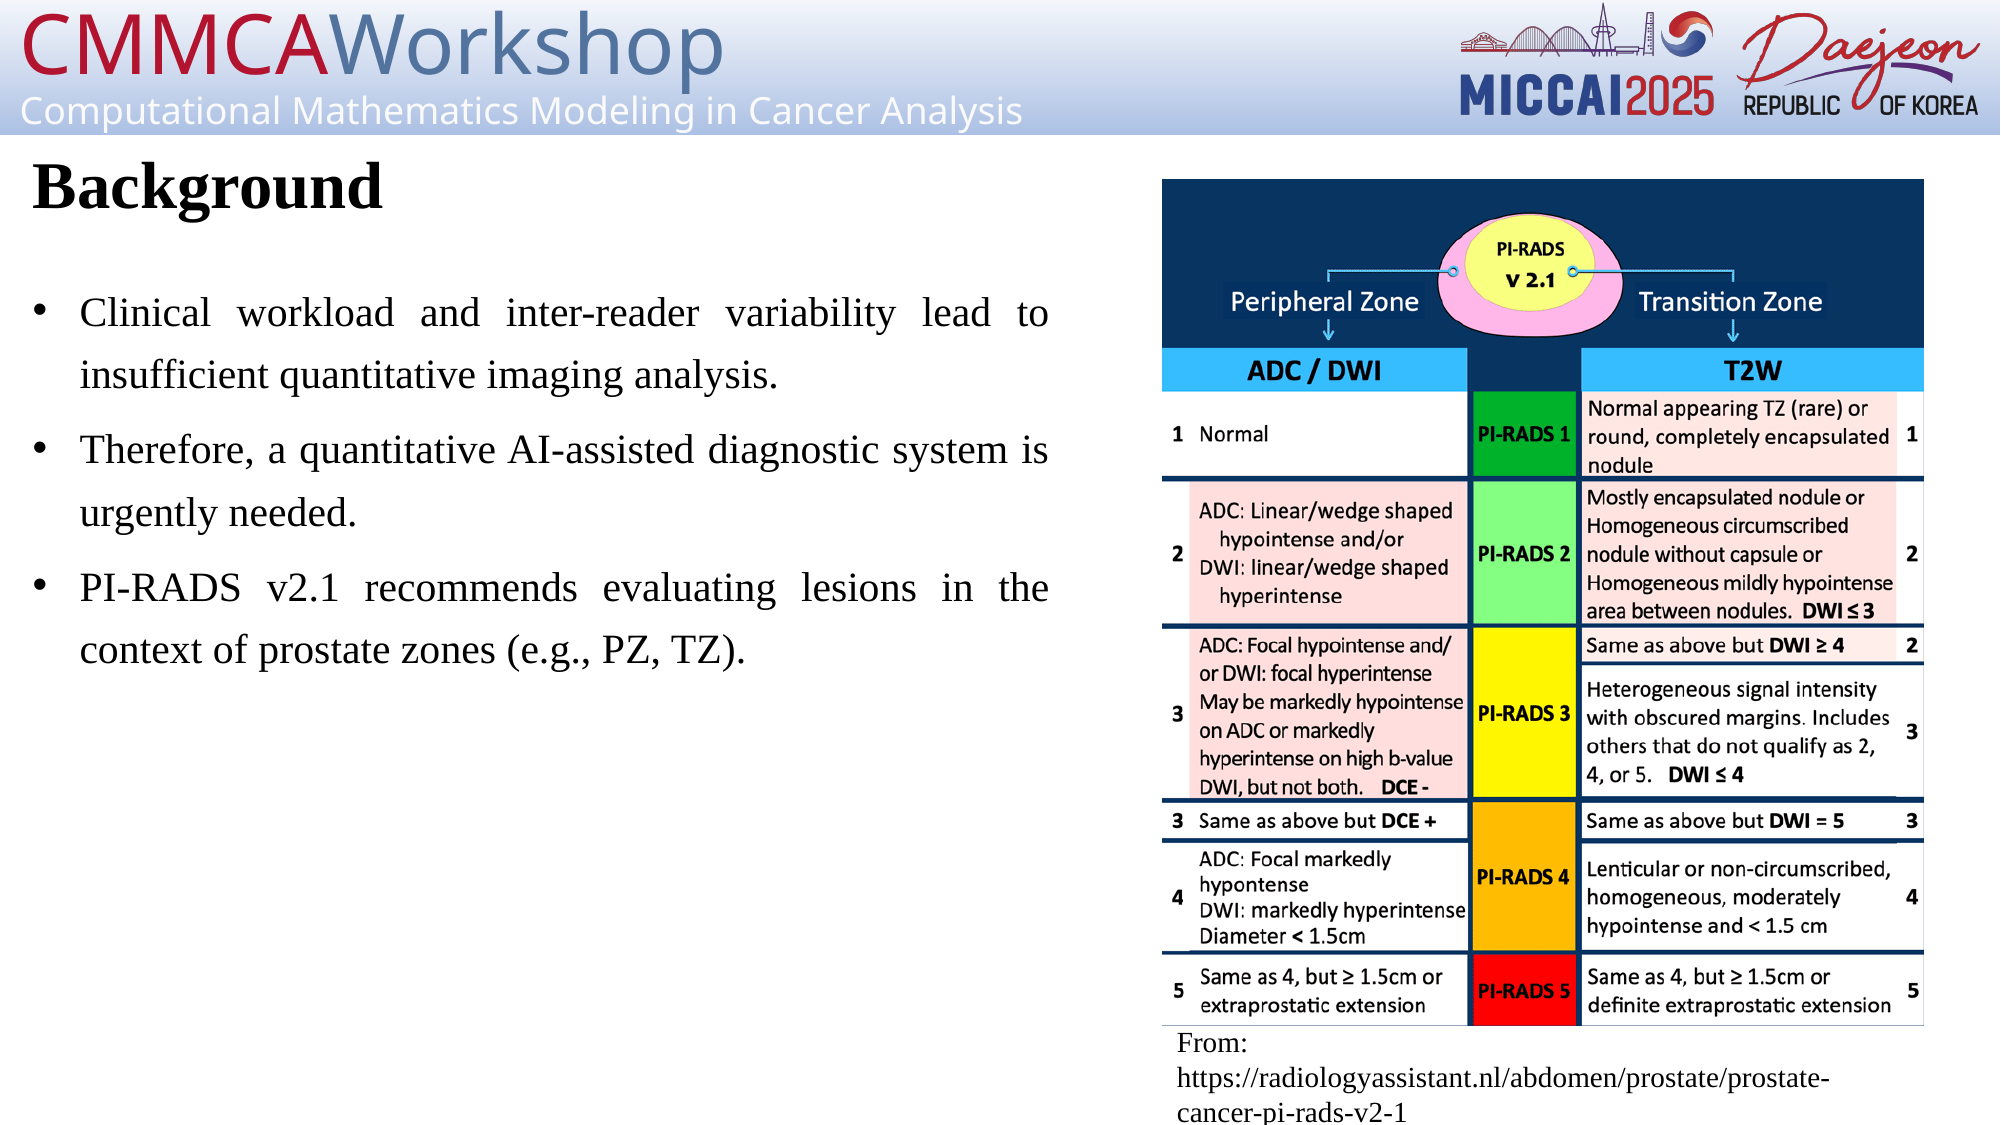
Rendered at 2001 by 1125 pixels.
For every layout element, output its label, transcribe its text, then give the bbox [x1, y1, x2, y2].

text_box [818, 0, 1452, 135]
text_box Background [17, 134, 432, 230]
picture [1452, 0, 2000, 146]
text_box [0, 0, 4, 135]
text_box Computational Mathematics Modeling in Cancer Analysis [4, 79, 1116, 140]
text_box CMMCAWorkshop [4, 0, 818, 79]
picture [1162, 179, 1924, 1026]
text_box From: https://radiologyassistant.nl/abdomen/prostate/prostate-cancer-pi-rads-v2-1 [1162, 1026, 1924, 1125]
text_box Clinical workload and inter-reader variability lead to insufficient quantitative imaging analysis. Therefore, a quantitative AI-assisted diagnostic system is urgently needed. PI-RADS v2.1 recommends evaluating lesions in the context of prostate zones (e.g., PZ, TZ). [17, 264, 1065, 680]
